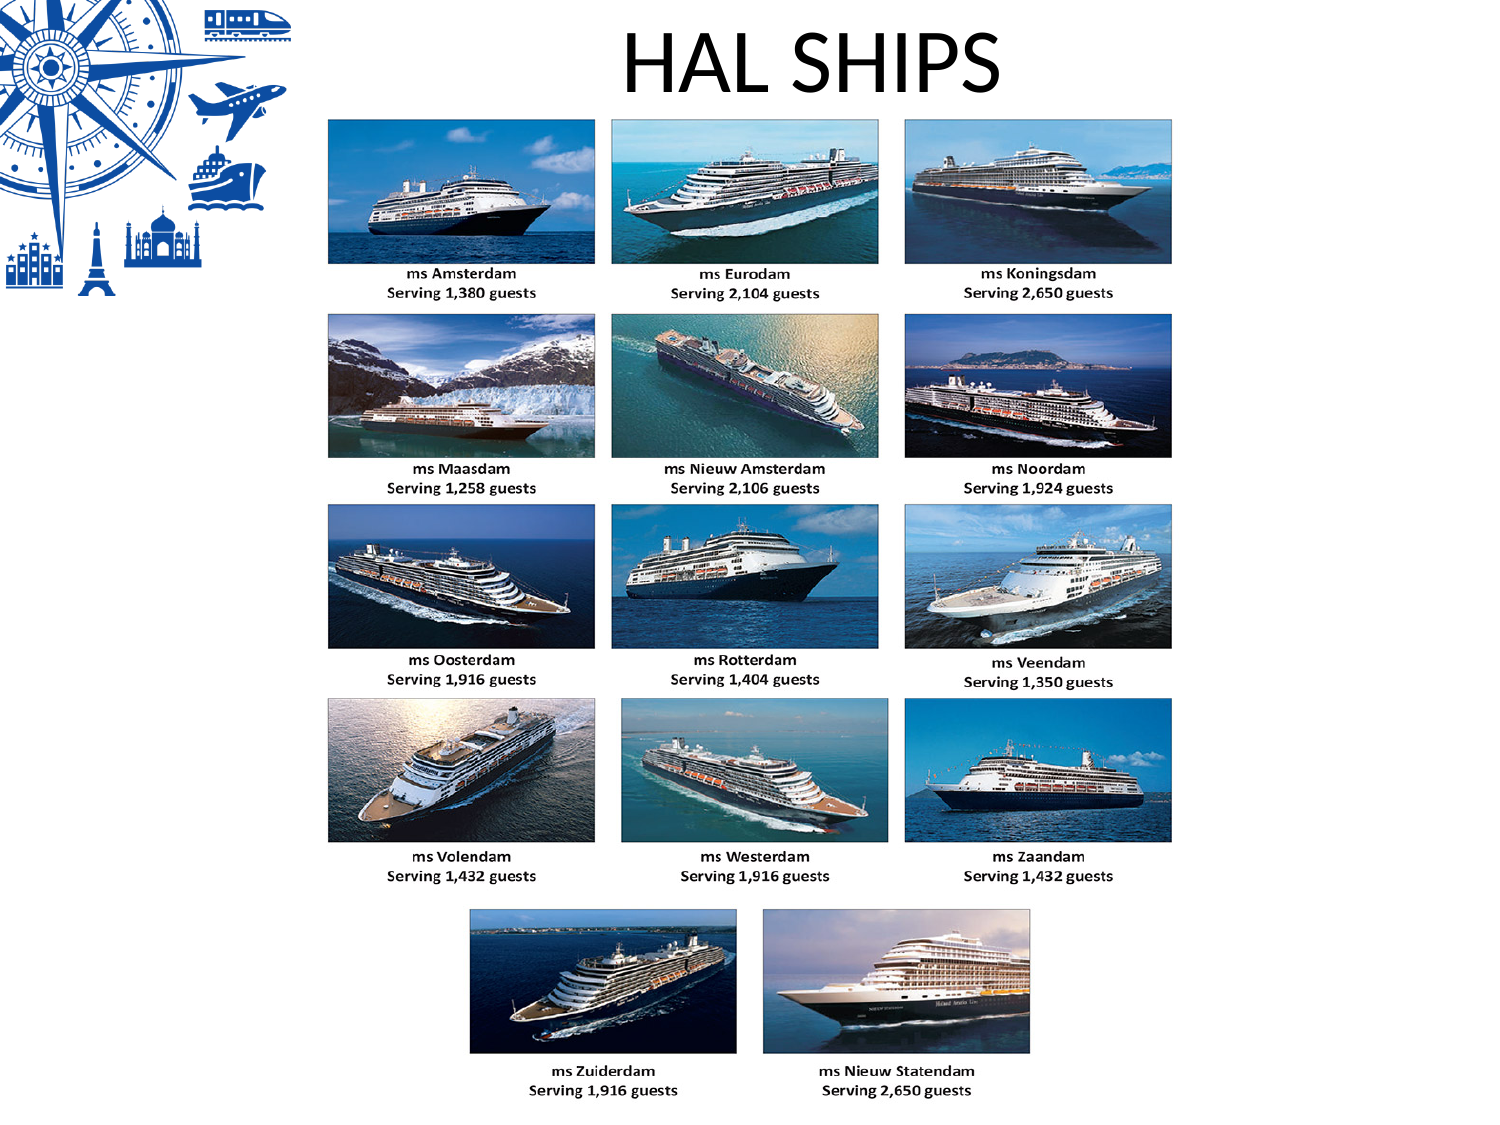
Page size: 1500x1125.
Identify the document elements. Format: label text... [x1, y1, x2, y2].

picture [0, 0, 1226, 1125]
title HAL SHIPS [262, 0, 1363, 113]
